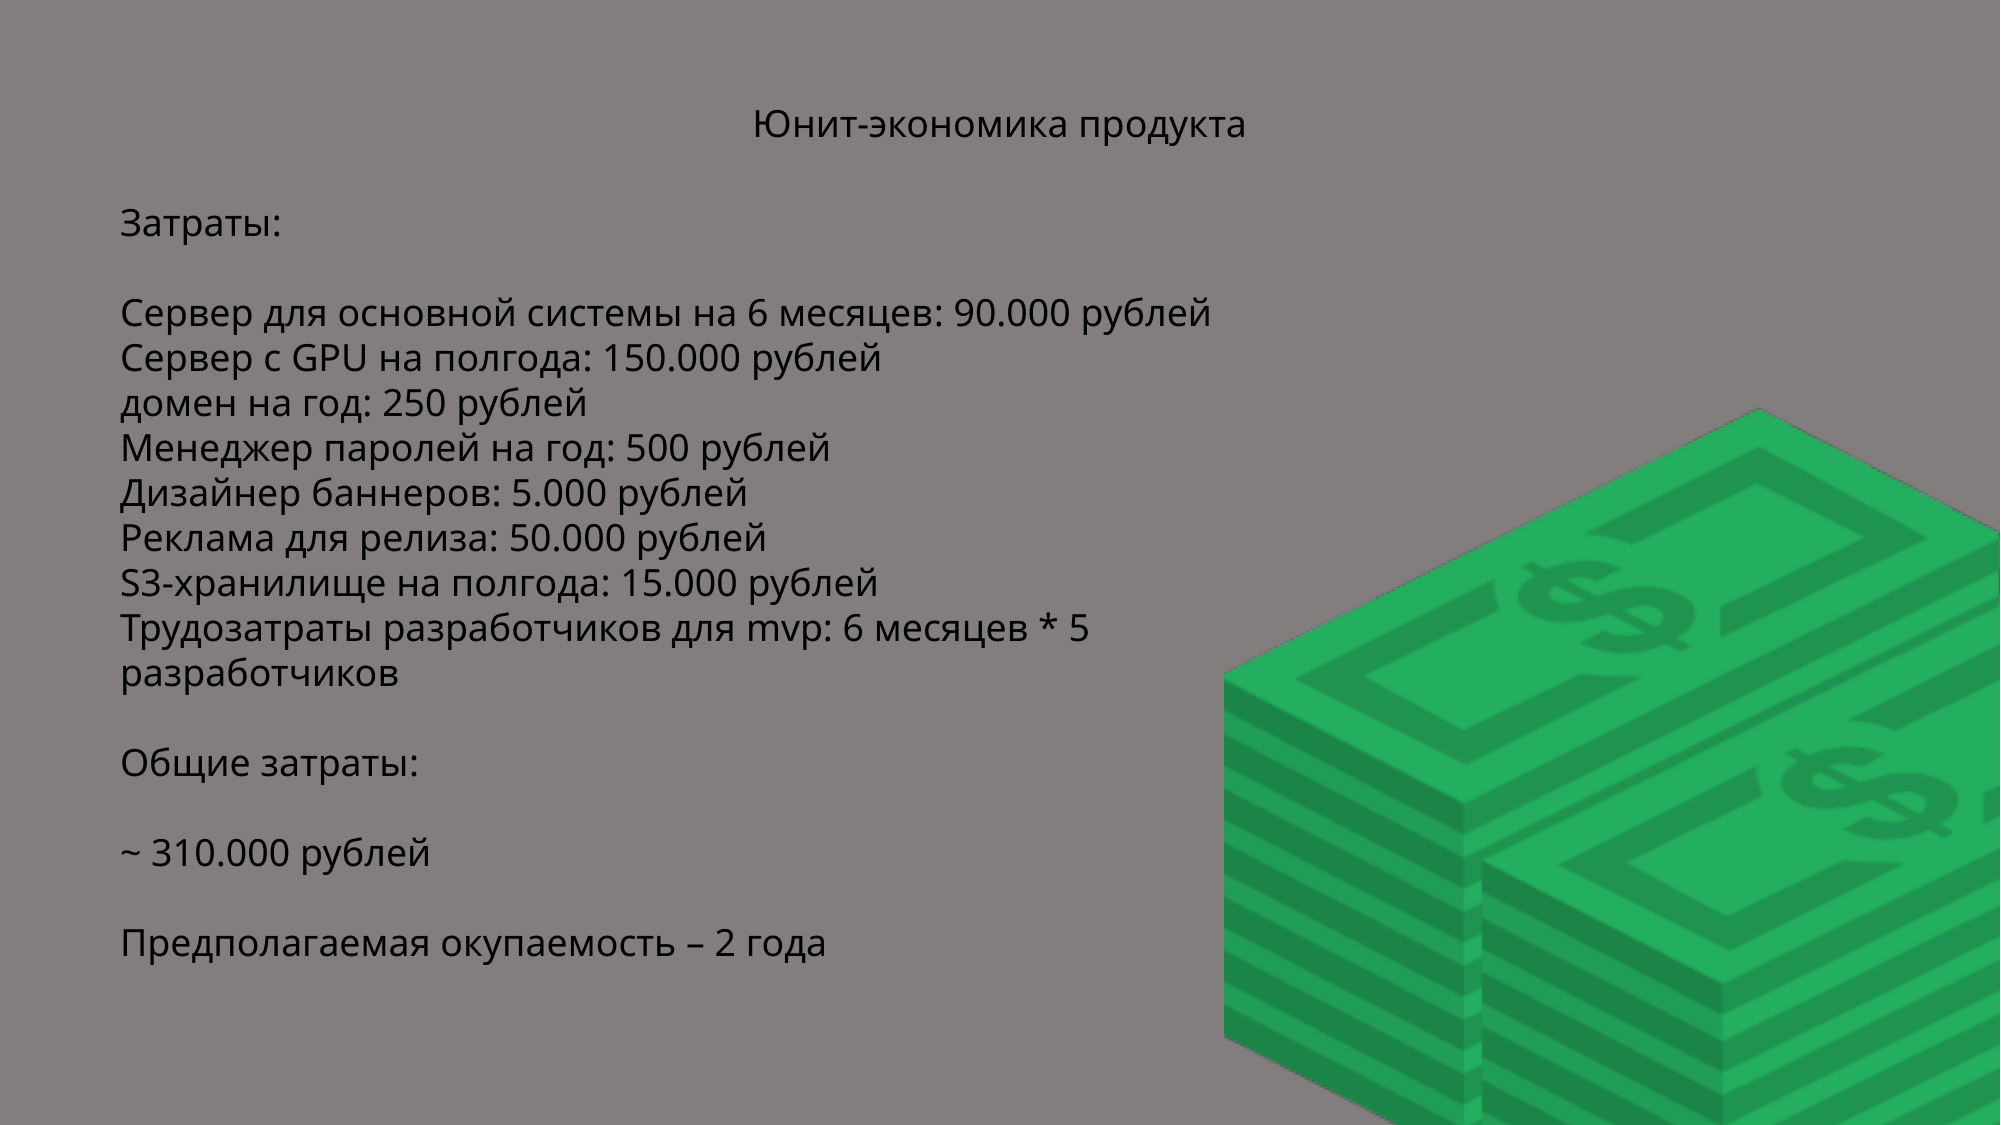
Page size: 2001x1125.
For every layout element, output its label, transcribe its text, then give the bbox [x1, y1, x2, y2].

picture [1224, 336, 2000, 1125]
text_box Затраты: Сервер для основной системы на 6 месяцев: 90.000 рублей Сервер с GPU на полгода: 150.000 рублей домен на год: 250 рублей Менеджер паролей на год: 500 рублей Дизайнер баннеров: 5.000 рублей Реклама для релиза: 50.000 рублей S3-хранилище на полгода: 15.000 рублей Трудозатраты разработчиков для mvp: 6 месяцев * 5 разработчиков Общие затраты: ~ 310.000 рублей Предполагаемая окупаемость – 2 года [105, 191, 1260, 1017]
text_box Юнит-экономика продукта [737, 92, 1263, 153]
